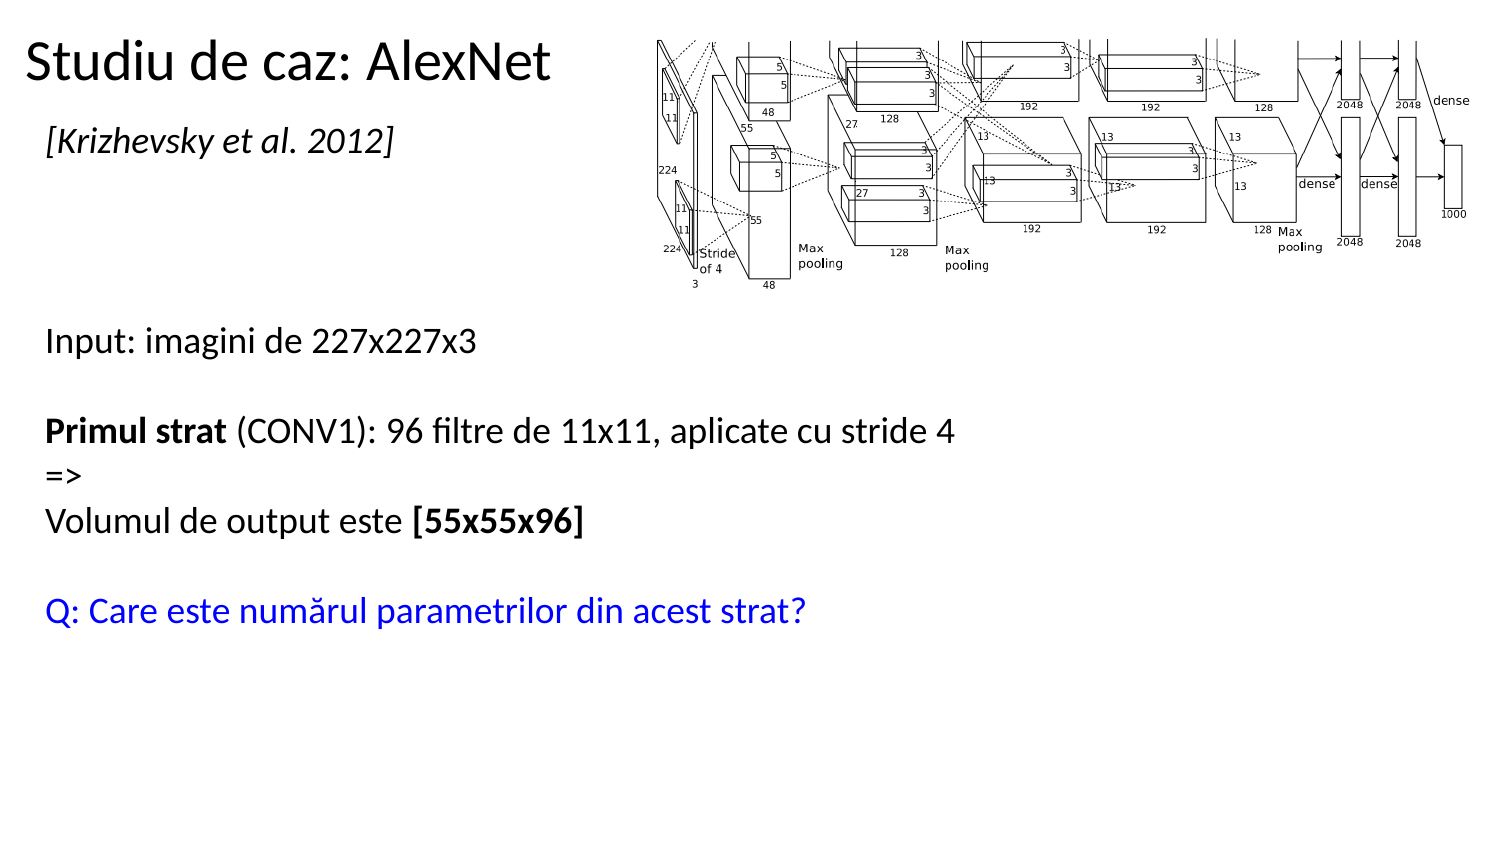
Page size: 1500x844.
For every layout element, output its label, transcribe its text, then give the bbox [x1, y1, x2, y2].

picture [641, 12, 1486, 296]
text_box Studiu de caz: AlexNet [10, 6, 1308, 114]
text_box Input: imagini de 227x227x3 Primul strat (CONV1): 96 filtre de 11x11, aplicate cu stride 4 => Volumul de output este [55x55x96] Q: Care este numărul parametrilor din acest strat? [30, 300, 1413, 795]
text_box [Krizhevsky et al. 2012] [30, 100, 601, 182]
